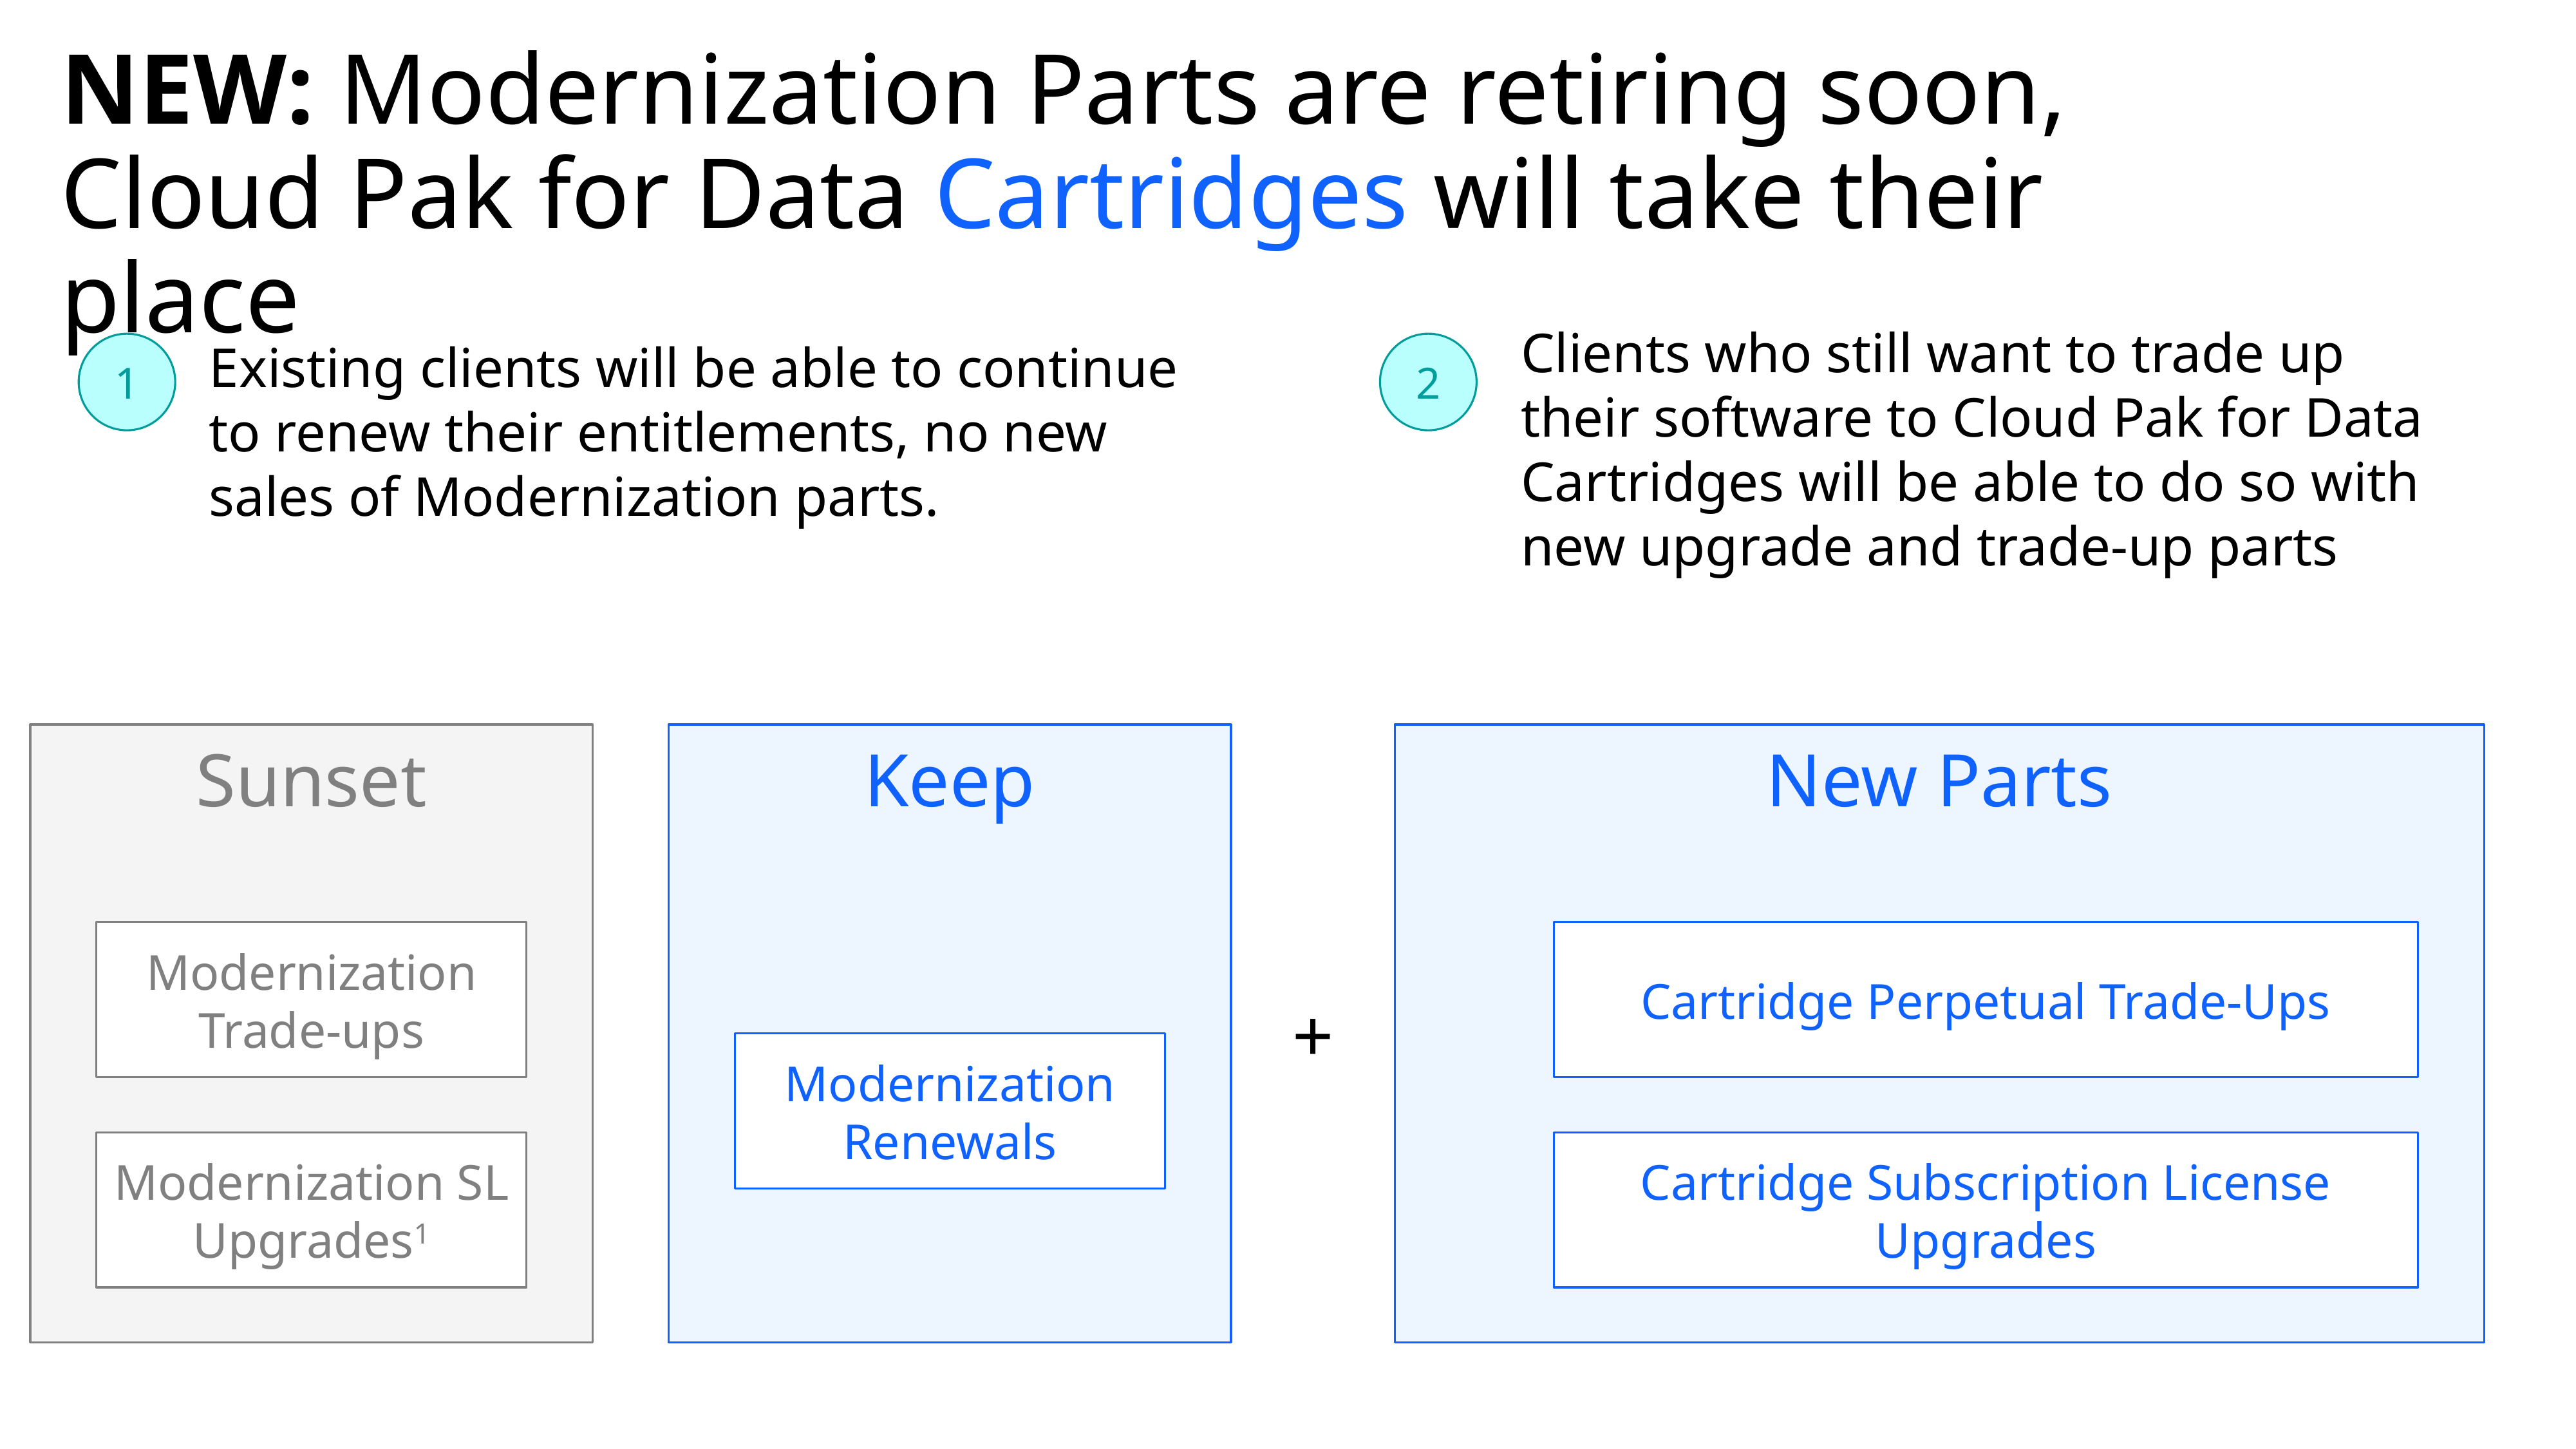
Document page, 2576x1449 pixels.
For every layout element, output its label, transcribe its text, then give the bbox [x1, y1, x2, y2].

text_box Clients who still want to trade up their software to Cloud Pak for Data Cartridges will be able to do so with new upgrade and trade-up parts [1521, 319, 2470, 670]
text_box Modernization Trade-ups [95, 921, 528, 1079]
text_box New Parts [1393, 723, 2486, 1344]
text_box Keep [667, 723, 1232, 1344]
text_box Cartridge Perpetual Trade-Ups [1552, 921, 2420, 1079]
text_box Modernization SL Upgrades1 [95, 1131, 528, 1289]
text_box + [1276, 969, 1349, 1098]
text_box 1 [77, 332, 177, 432]
text_box 2 [1378, 332, 1478, 432]
title NEW: Modernization Parts are retiring soon, Cloud Pak for Data Cartridges will take their place [60, 40, 2237, 264]
text_box Sunset [29, 723, 594, 1344]
text_box Existing clients will be able to continue to renew their entitlements, no new sales of Modernization parts. [209, 334, 1217, 592]
text_box Modernization Renewals [733, 1032, 1166, 1190]
text_box Cartridge Subscription License Upgrades [1552, 1131, 2420, 1289]
